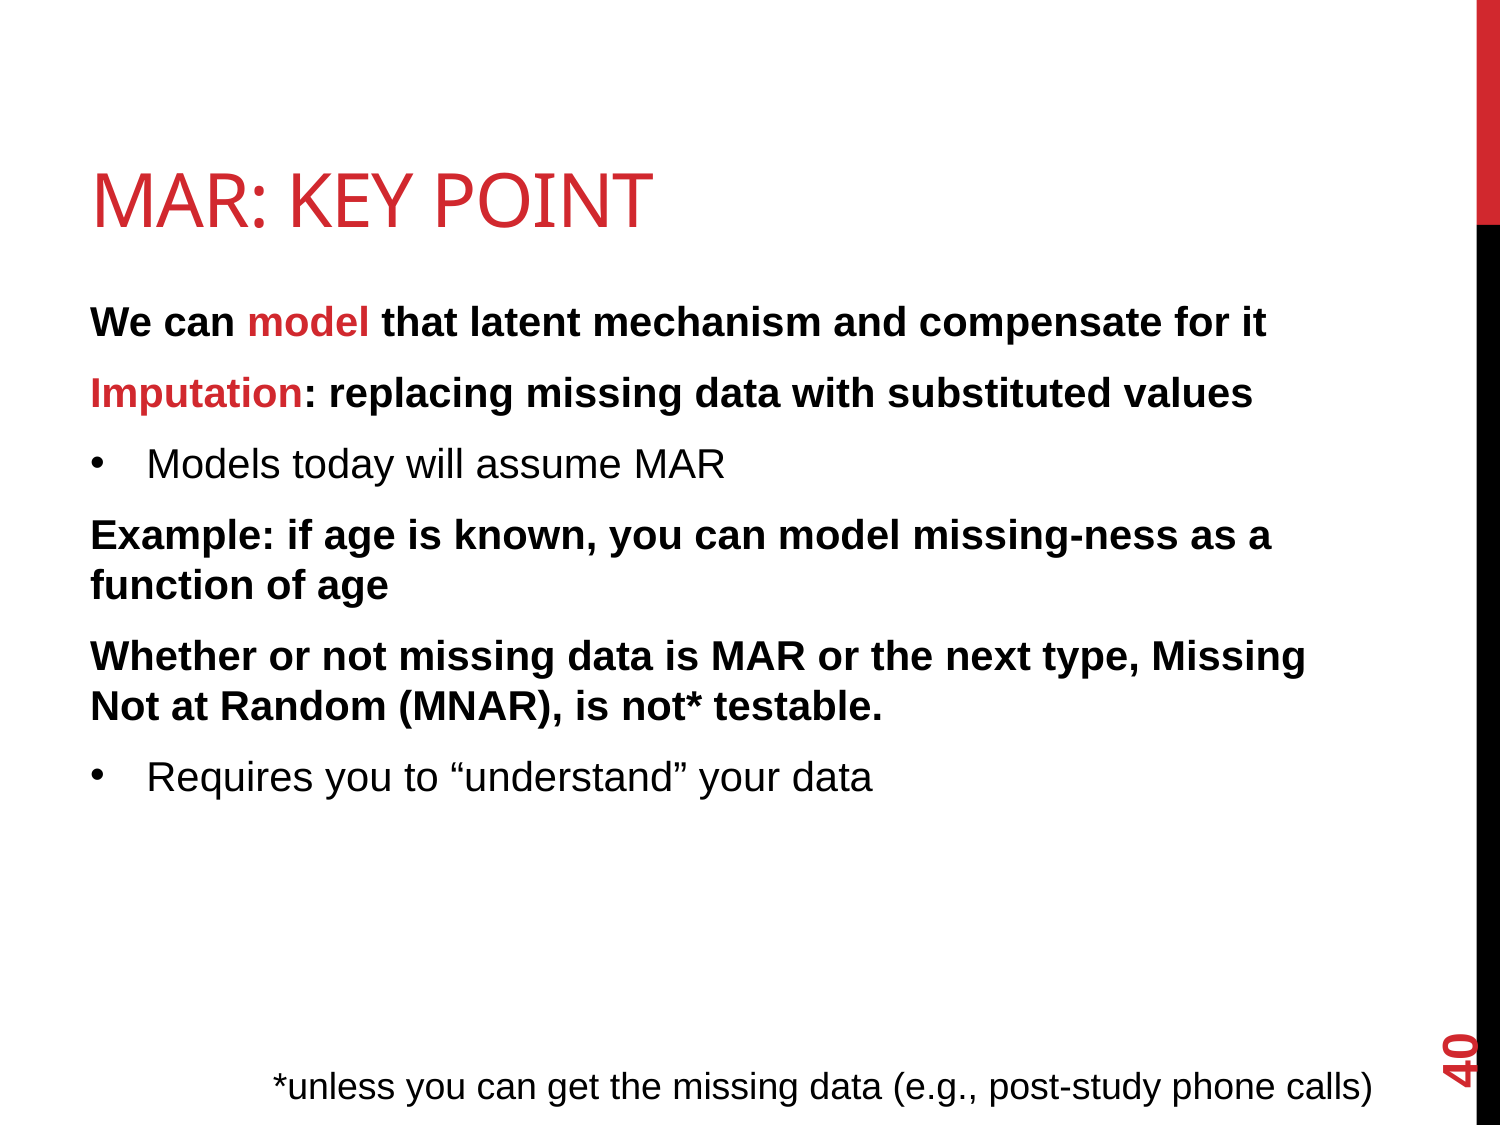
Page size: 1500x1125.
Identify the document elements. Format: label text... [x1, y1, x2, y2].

list We can model that latent mechanism and compensate for it Imputation: replacing missing data with substituted values Models today will assume MAR Example: if age is known, you can model missing-ness as a function of age Whether or not missing data is MAR or the next type, Missing Not at Random (MNAR), is not* testable. Requires you to “understand” your data [75, 287, 1325, 1005]
slide_number 40 [1427, 887, 1488, 1104]
text_box *unless you can get the missing data (e.g., post-study phone calls) [258, 1054, 1395, 1115]
title MAR: Key Point [75, 25, 1025, 250]
